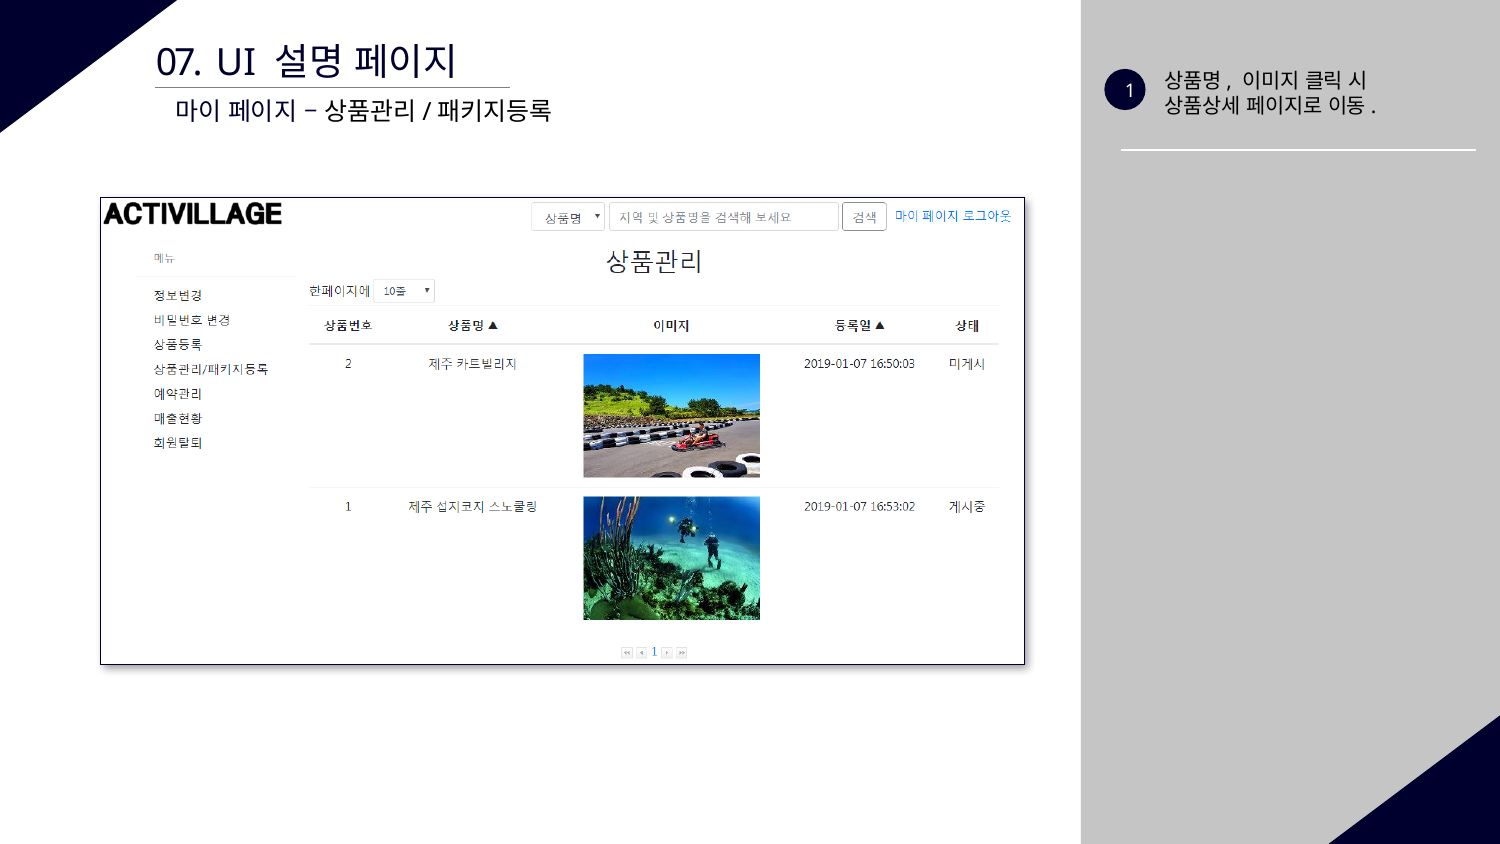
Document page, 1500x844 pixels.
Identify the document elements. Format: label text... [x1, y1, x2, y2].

text_box 상품명, 이미지 클릭 시 상품상세 페이지로 이동. [1149, 60, 1392, 126]
text_box UI 설명 페이지 [218, 30, 473, 87]
text_box 마이 페이지 – 상품관리/패키지등록 [160, 87, 892, 133]
text_box 07. [141, 30, 218, 90]
picture [100, 197, 1025, 665]
text_box 1 [1102, 66, 1148, 113]
